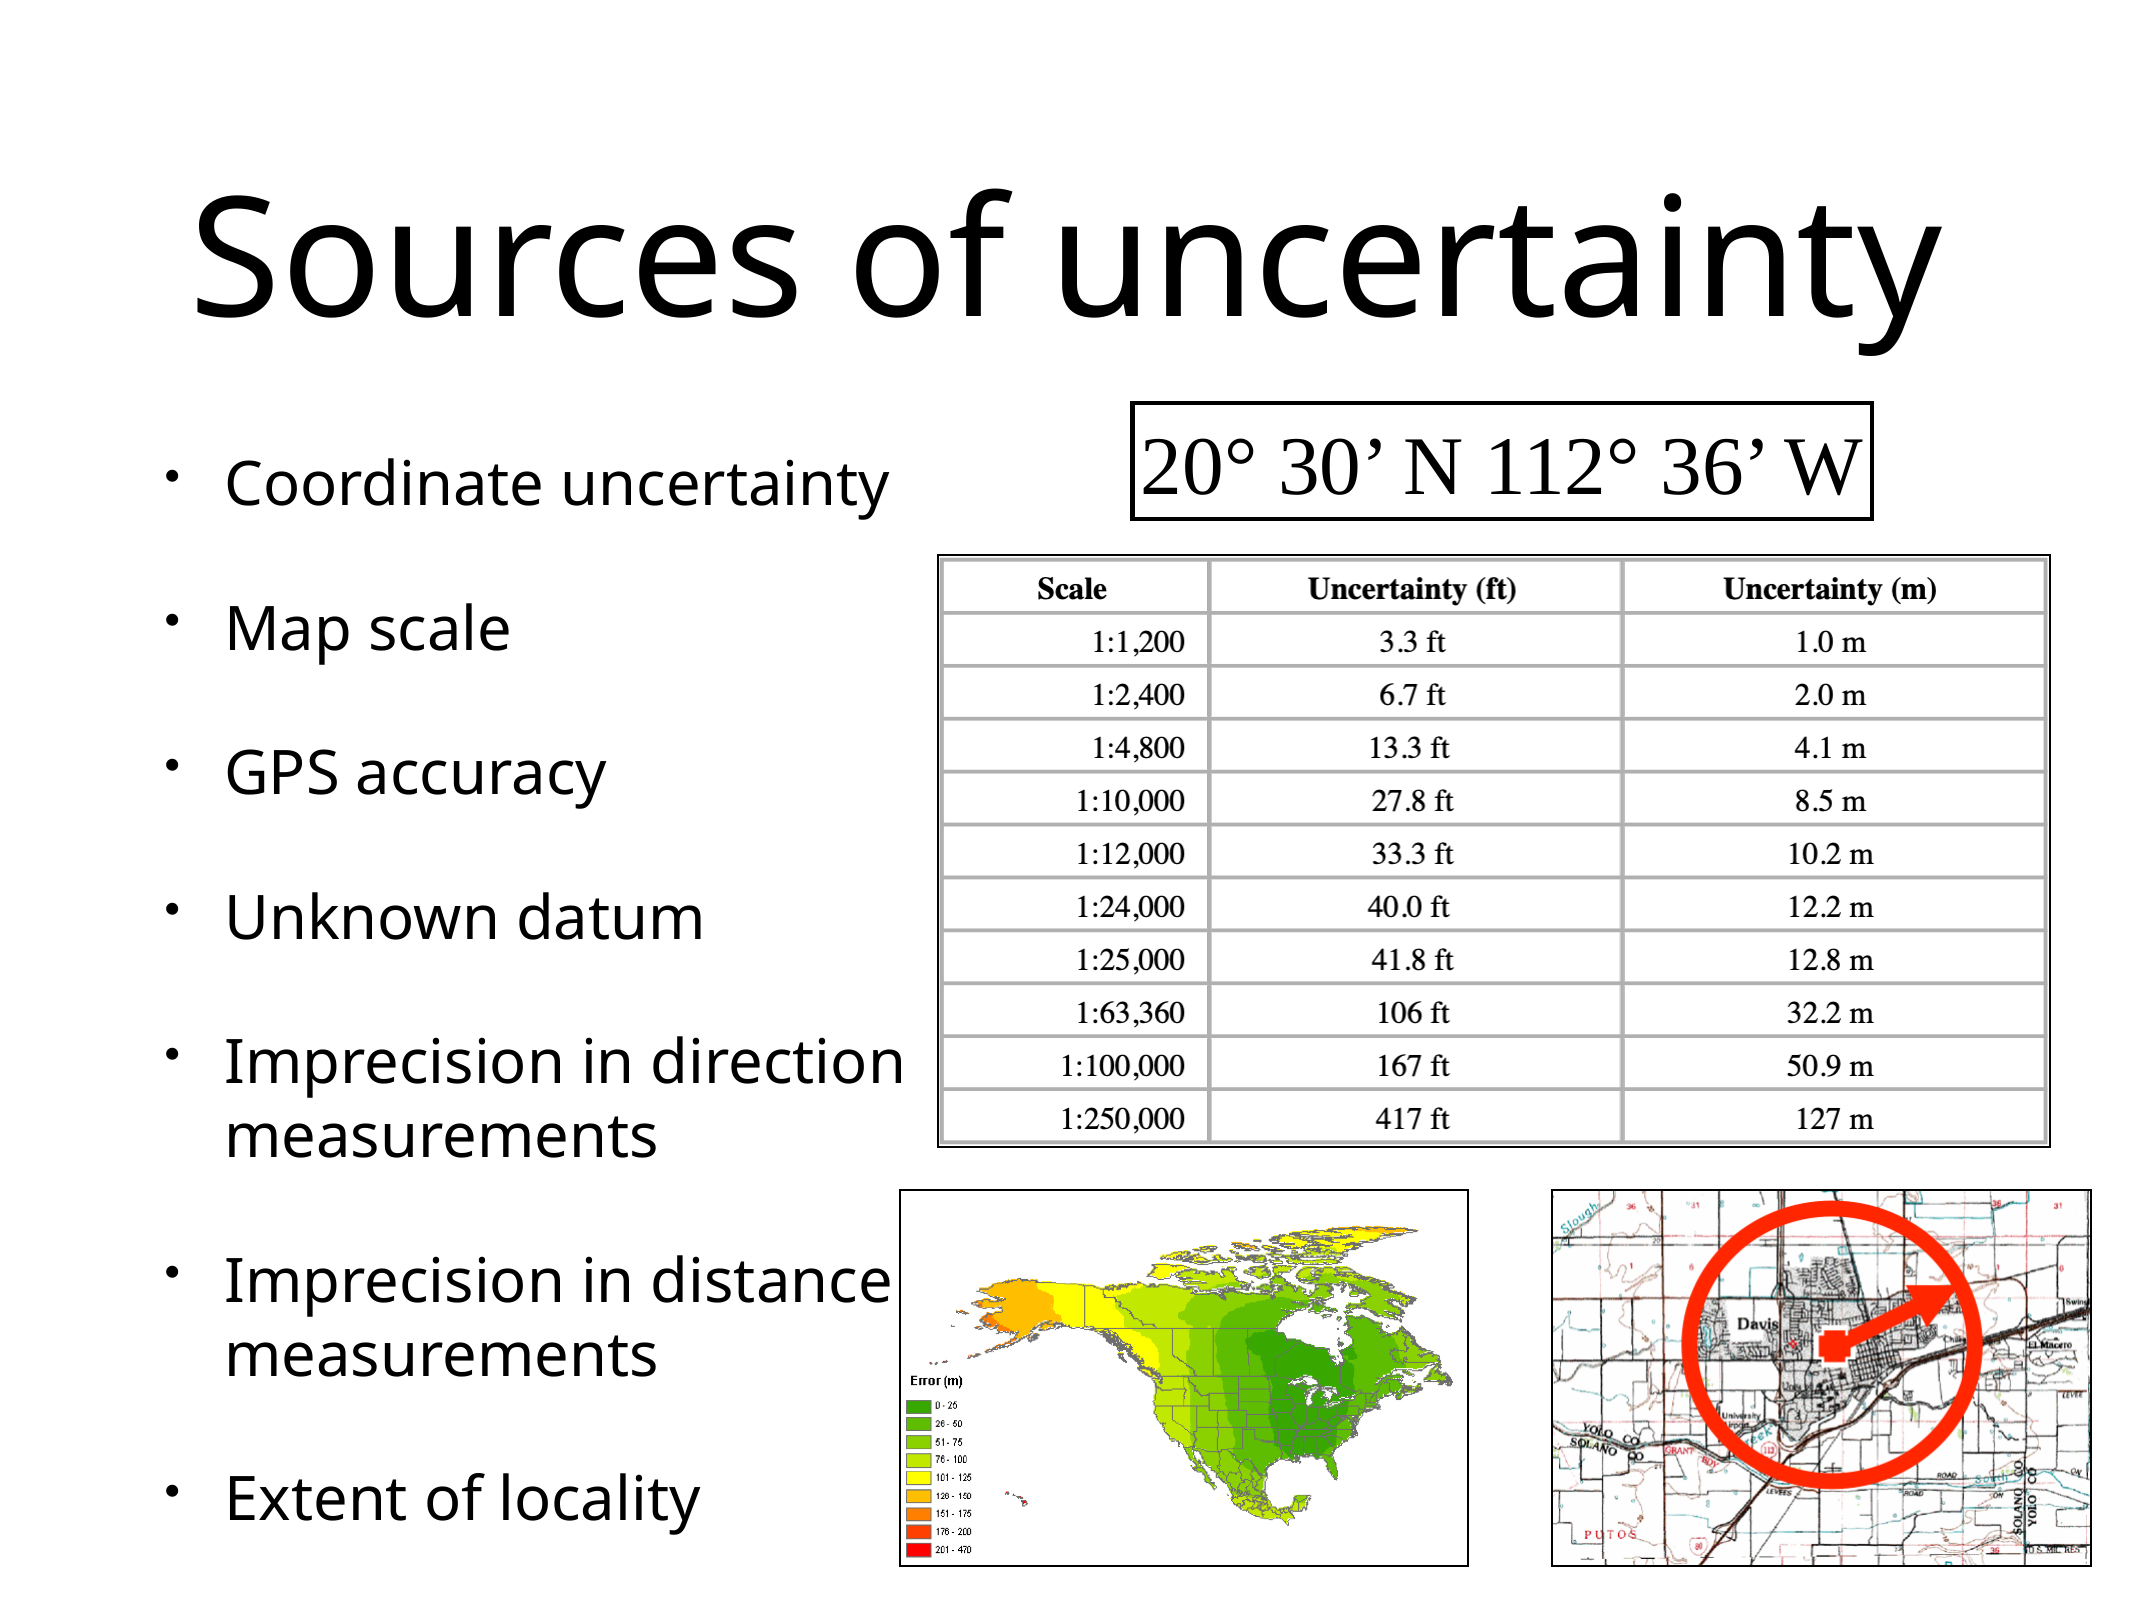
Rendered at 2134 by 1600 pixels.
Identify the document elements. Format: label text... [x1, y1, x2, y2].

picture [1552, 1190, 2091, 1566]
list Coordinate uncertainty Map scale GPS accuracy Unknown datum Imprecision in direction measurements Imprecision in distance measurements Extent of locality [155, 426, 1031, 1551]
picture [938, 556, 2049, 1147]
title Sources of uncertainty [155, 72, 1978, 428]
text_box 20° 30’ N 112° 36’ W [1132, 402, 1873, 520]
picture [901, 1190, 1468, 1566]
